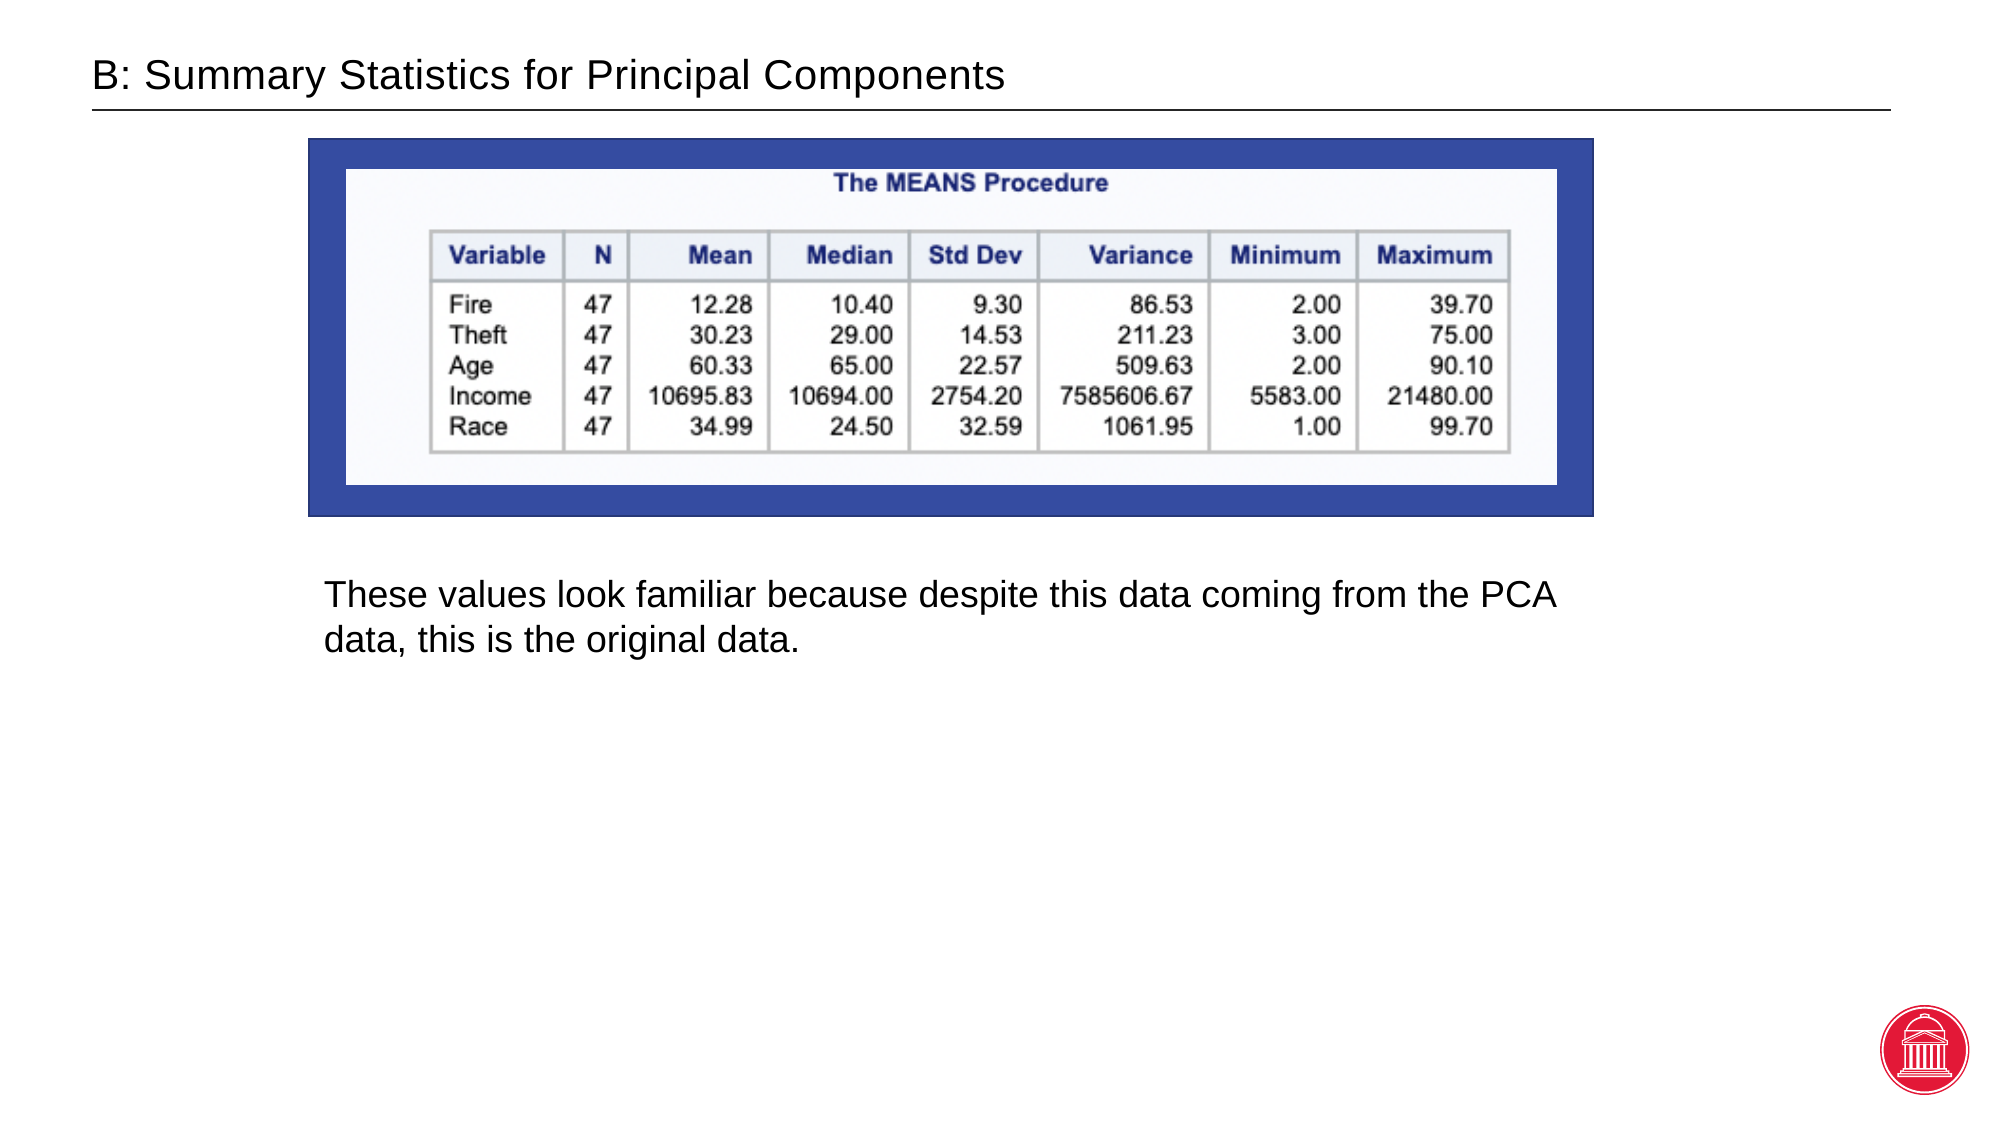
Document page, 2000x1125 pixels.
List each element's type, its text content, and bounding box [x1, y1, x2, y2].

text_box These values look familiar because despite this data coming from the PCA data, this is the original data. [309, 562, 1635, 668]
picture [345, 169, 1557, 485]
title B: Summary Statistics for Principal Components [91, 42, 1892, 110]
text_box [308, 138, 1594, 517]
